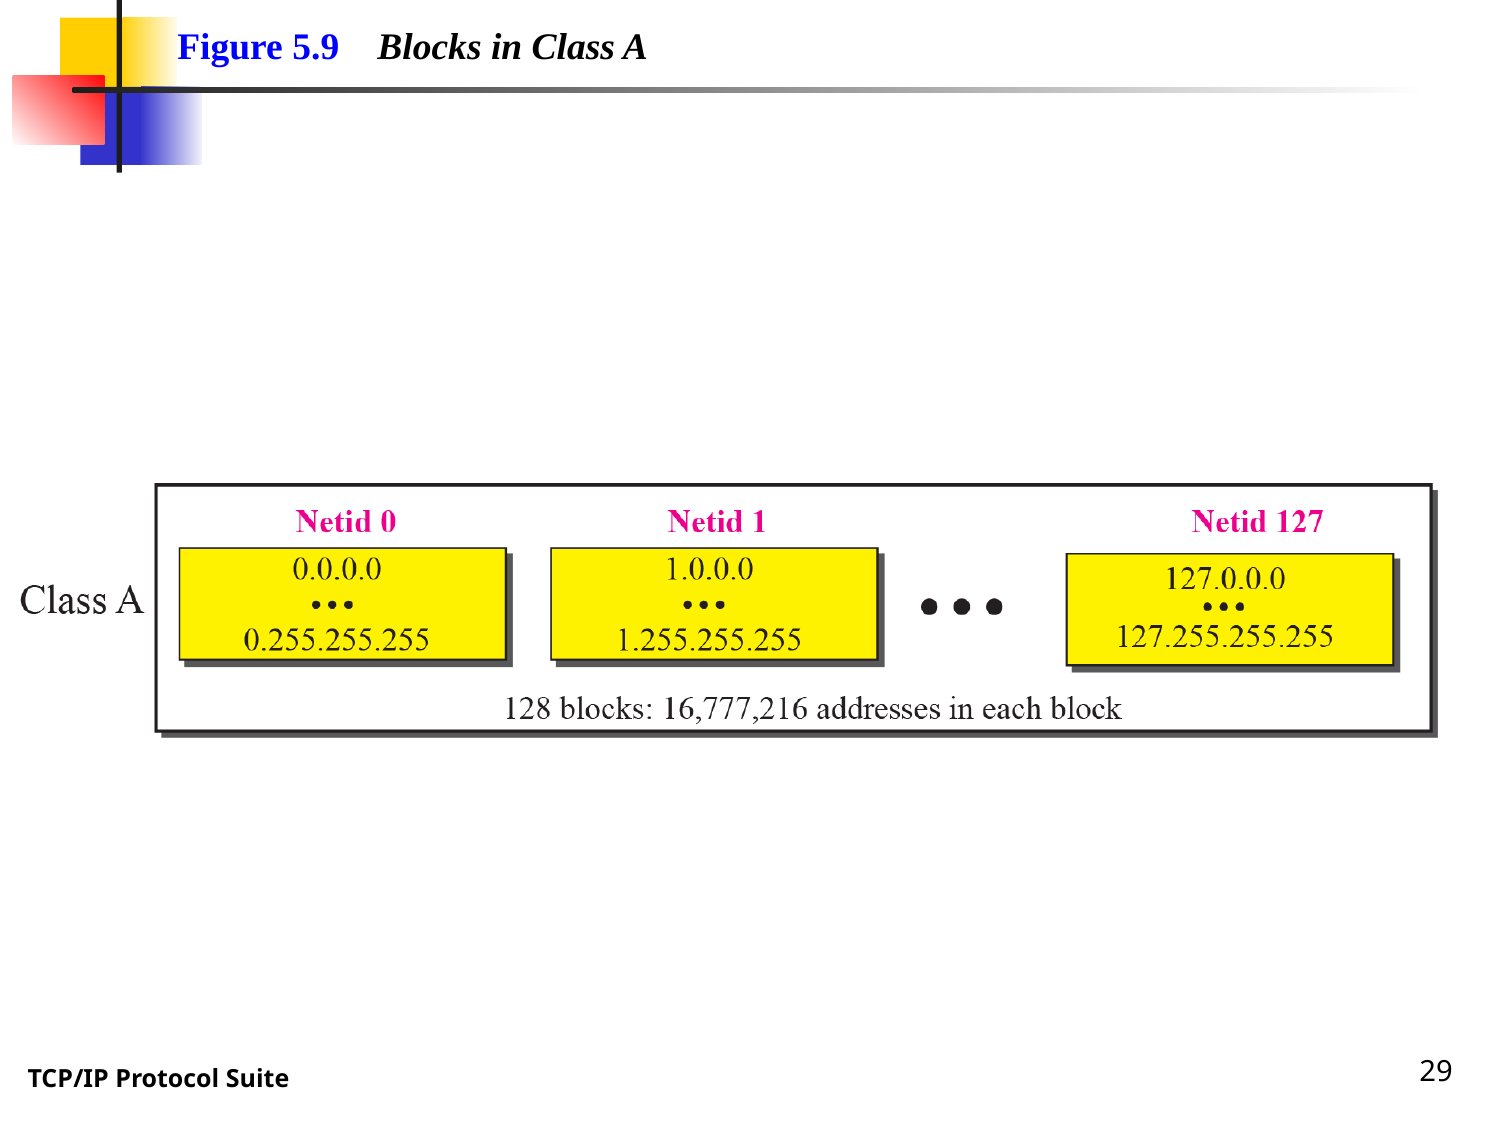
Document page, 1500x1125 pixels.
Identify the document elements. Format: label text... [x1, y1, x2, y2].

picture [18, 483, 1438, 738]
footer TCP/IP Protocol Suite [12, 1025, 488, 1100]
text_box [60, 17, 116, 86]
text_box [12, 75, 105, 145]
text_box [116, 0, 122, 87]
text_box [80, 93, 116, 165]
text_box [116, 93, 122, 173]
text_box Figure 5.9 Blocks in Class A [162, 14, 1100, 75]
text_box [122, 17, 177, 86]
text_box [122, 93, 141, 165]
text_box [141, 93, 202, 165]
slide_number 29 [1155, 1024, 1468, 1100]
text_box [72, 87, 1423, 93]
